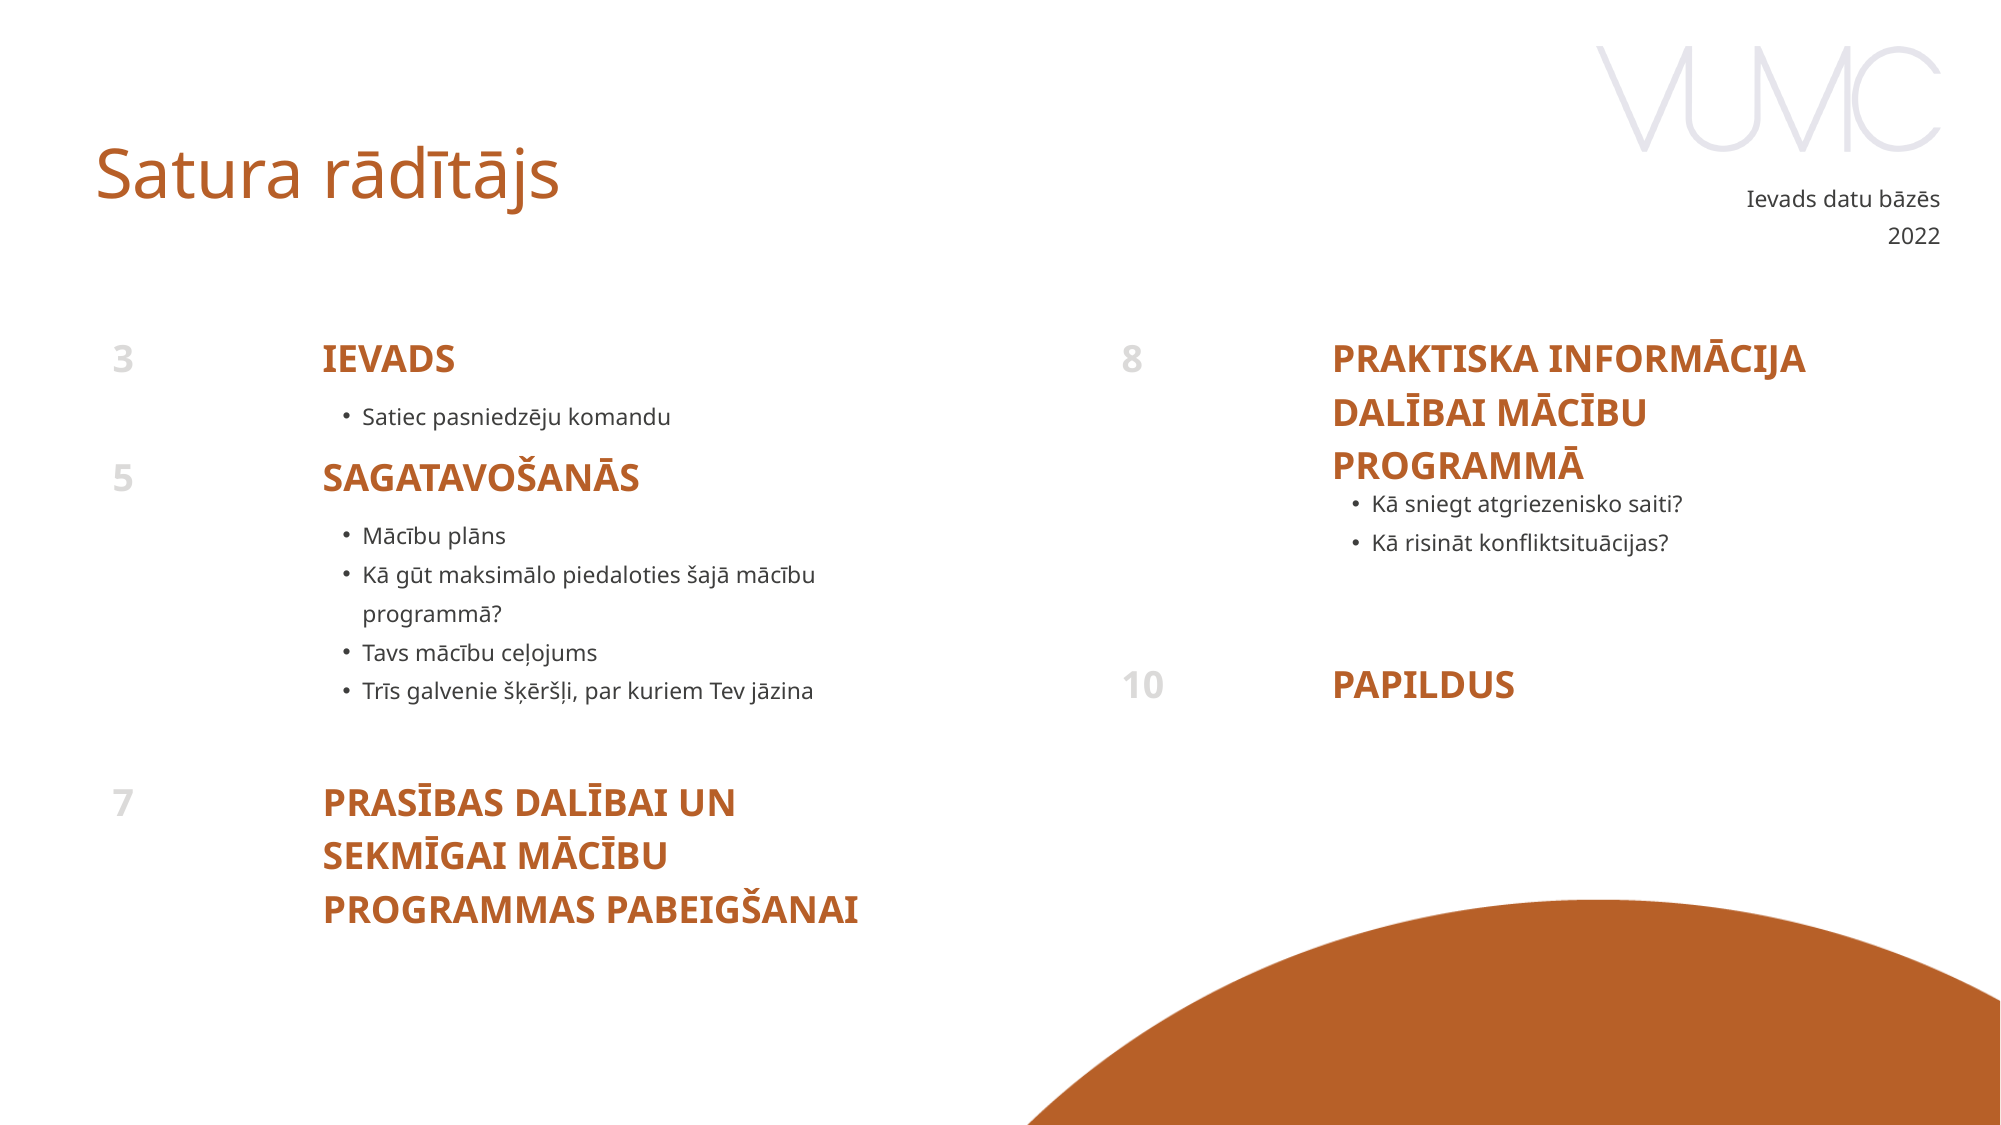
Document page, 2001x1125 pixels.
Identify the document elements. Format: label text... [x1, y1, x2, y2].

text_box Satura rādītājs [95, 112, 840, 213]
text_box Ievads datu bāzēs 2022 [1372, 174, 1941, 250]
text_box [322, 326, 857, 422]
text_box 7 [112, 770, 323, 824]
text_box 5 [112, 445, 321, 499]
text_box 8 [1121, 326, 1329, 380]
text_box 10 [1121, 652, 1290, 706]
text_box 3 [112, 326, 321, 380]
text_box PAPILDUS [1331, 652, 1866, 706]
text_box PRASĪBAS DALĪBAI UN SEKMĪGAI MĀCĪBU PROGRAMMAS PABEIGŠANAI [322, 770, 915, 931]
picture [0, 0, 2001, 1125]
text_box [1331, 326, 1866, 577]
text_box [322, 445, 857, 676]
